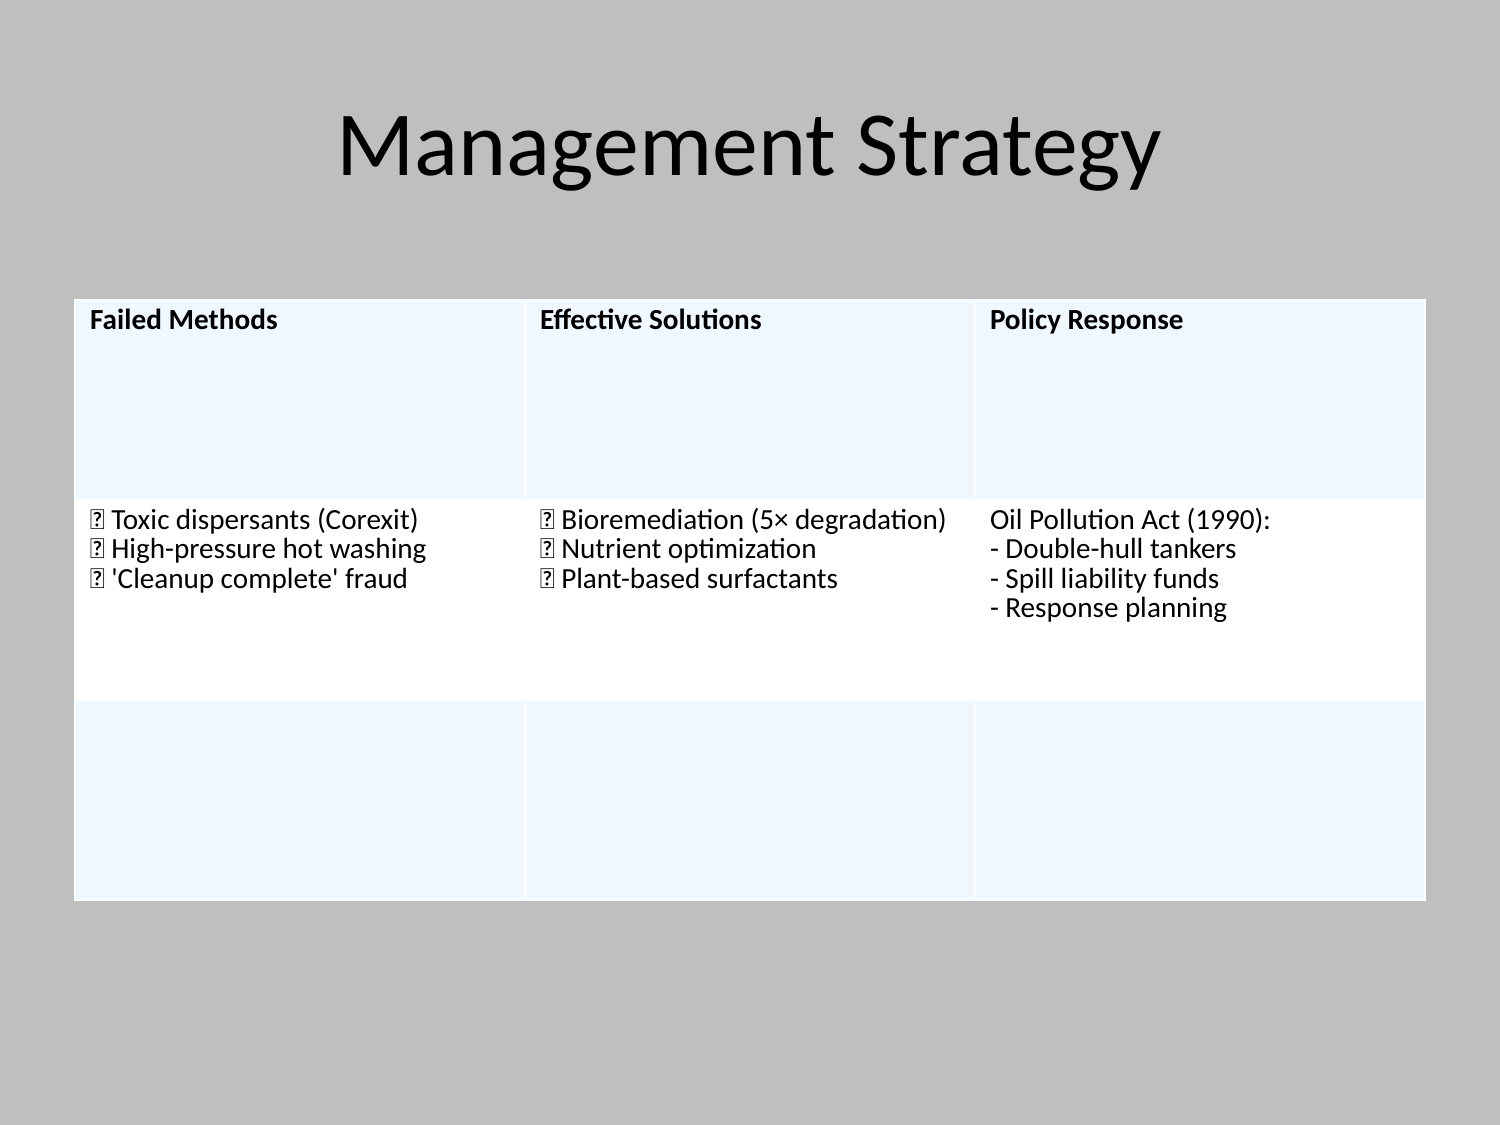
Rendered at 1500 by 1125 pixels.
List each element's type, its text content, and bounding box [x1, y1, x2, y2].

table_cell Oil Pollution Act (1990): - Double-hull tankers - Spill liability funds - Response planning [976, 501, 1424, 699]
table_cell [76, 701, 524, 899]
table_cell ✅ Bioremediation (5× degradation) ✅ Nutrient optimization ✅ Plant-based surfactants [526, 501, 974, 699]
table_cell [526, 701, 974, 899]
table_cell ❌ Toxic dispersants (Corexit) ❌ High-pressure hot washing ❌ 'Cleanup complete' fraud [76, 501, 524, 699]
table_header Failed Methods [76, 301, 524, 499]
title Management Strategy [75, 45, 1425, 233]
table_header Policy Response [976, 301, 1424, 499]
table_header Effective Solutions [526, 301, 974, 499]
table_cell [976, 701, 1424, 899]
